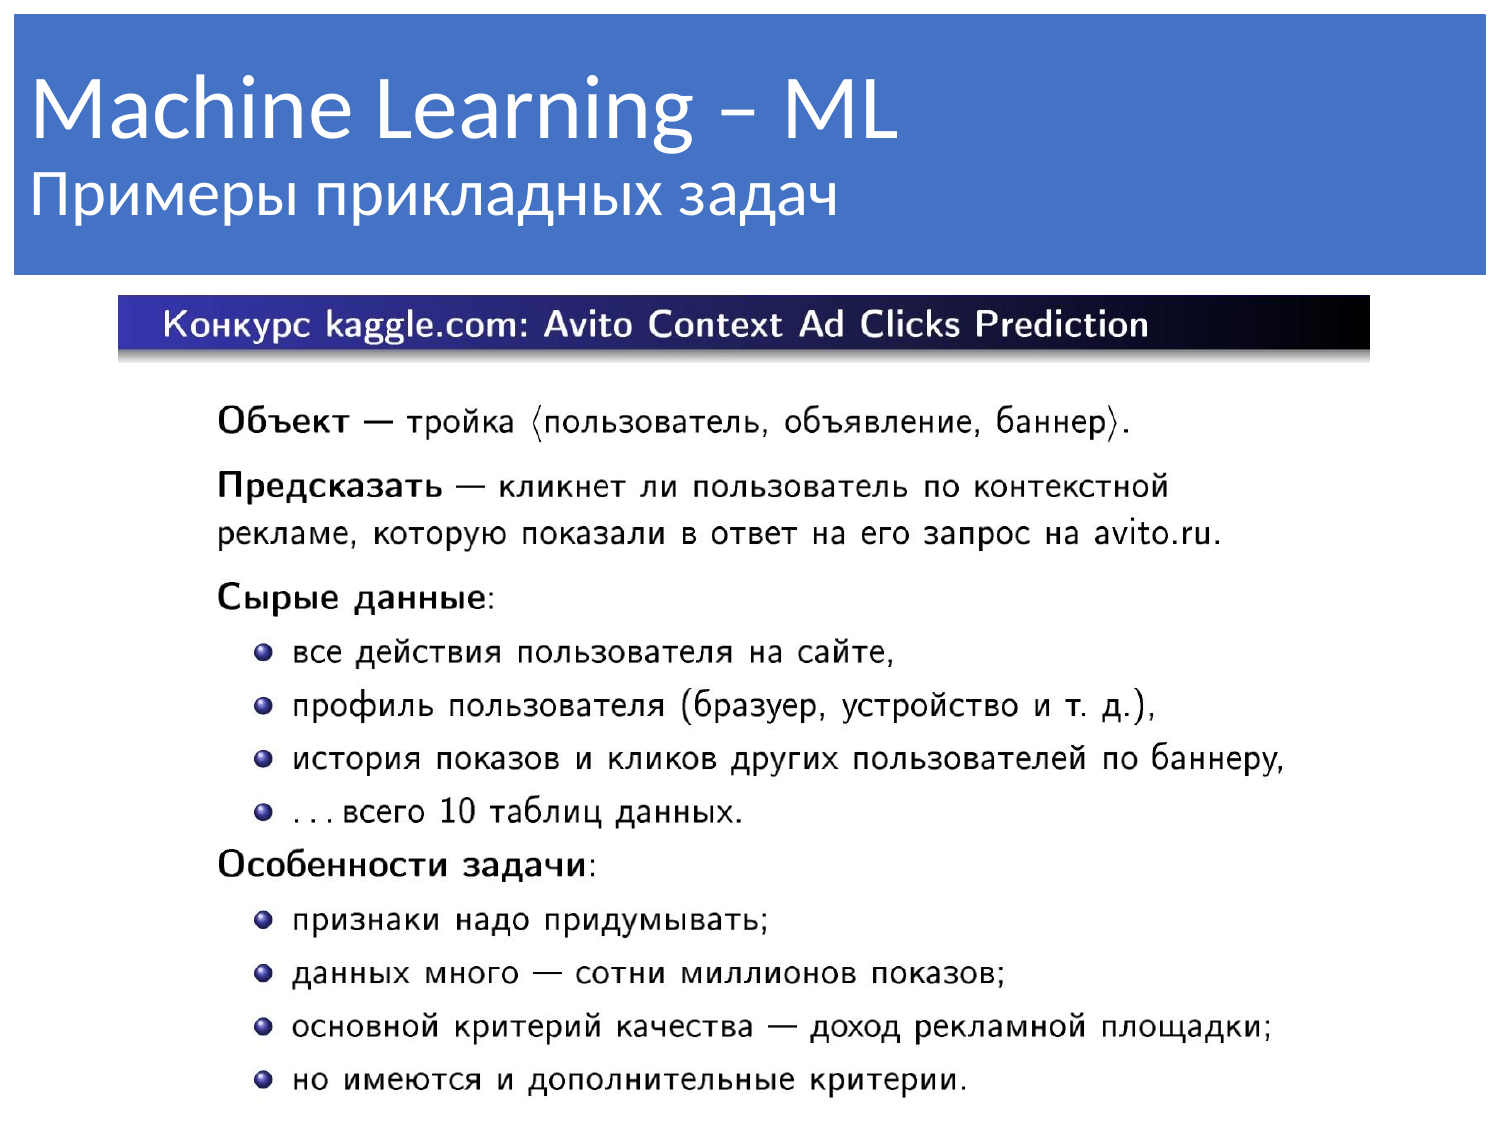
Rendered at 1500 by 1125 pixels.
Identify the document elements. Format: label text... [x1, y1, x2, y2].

title Machine Learning – ML Примеры прикладных задач [14, 14, 1486, 275]
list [117, 294, 1371, 1111]
